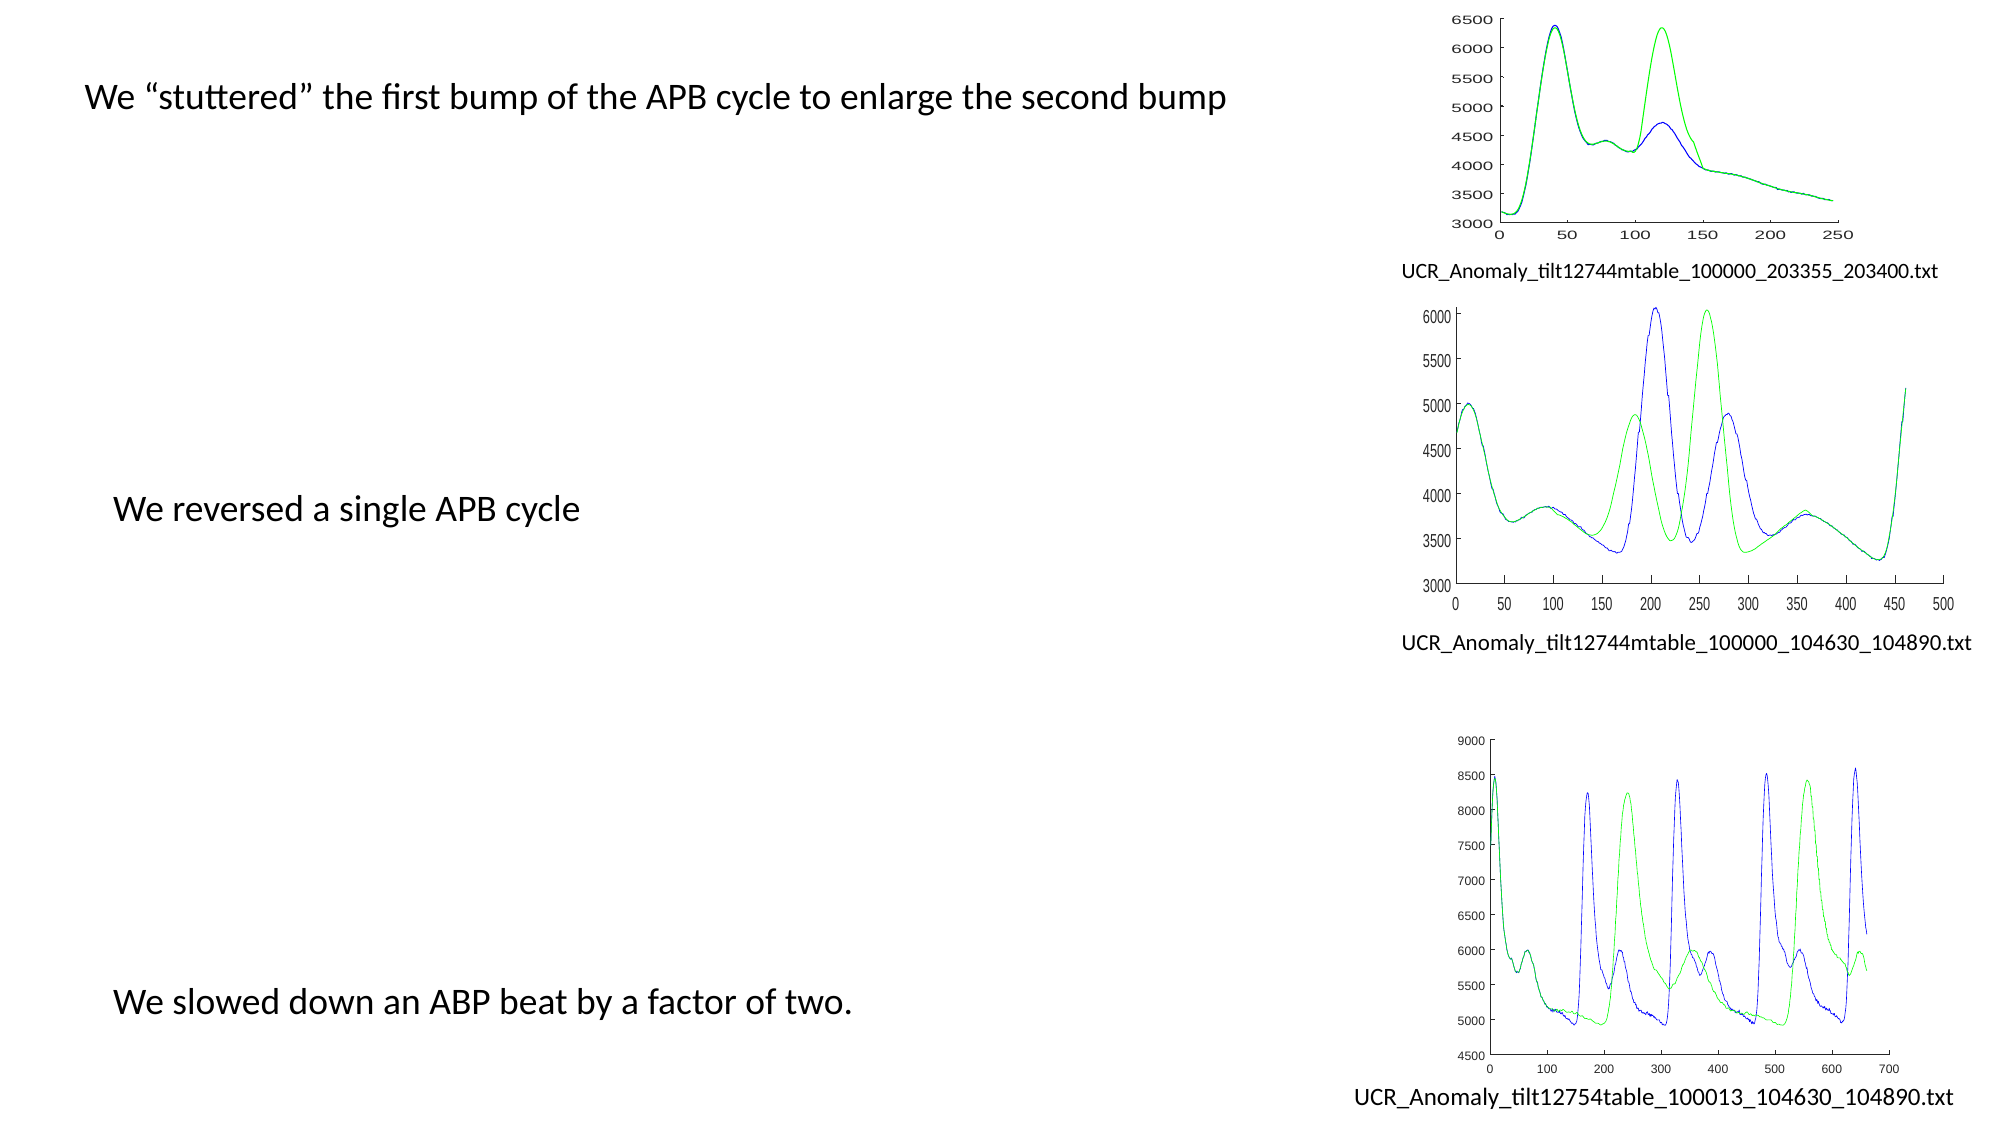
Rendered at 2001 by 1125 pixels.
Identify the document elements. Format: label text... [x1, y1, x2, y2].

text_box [98, 969, 1375, 1030]
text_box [69, 64, 1346, 125]
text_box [1386, 620, 2000, 662]
text_box UCR_Anomaly_tilt12744mtable_100000_203355_203400.txt [1386, 249, 2000, 282]
picture [1374, 282, 2000, 620]
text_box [1339, 1073, 1984, 1119]
picture [1443, 0, 1880, 250]
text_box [98, 476, 1374, 537]
picture [1423, 710, 1938, 1097]
